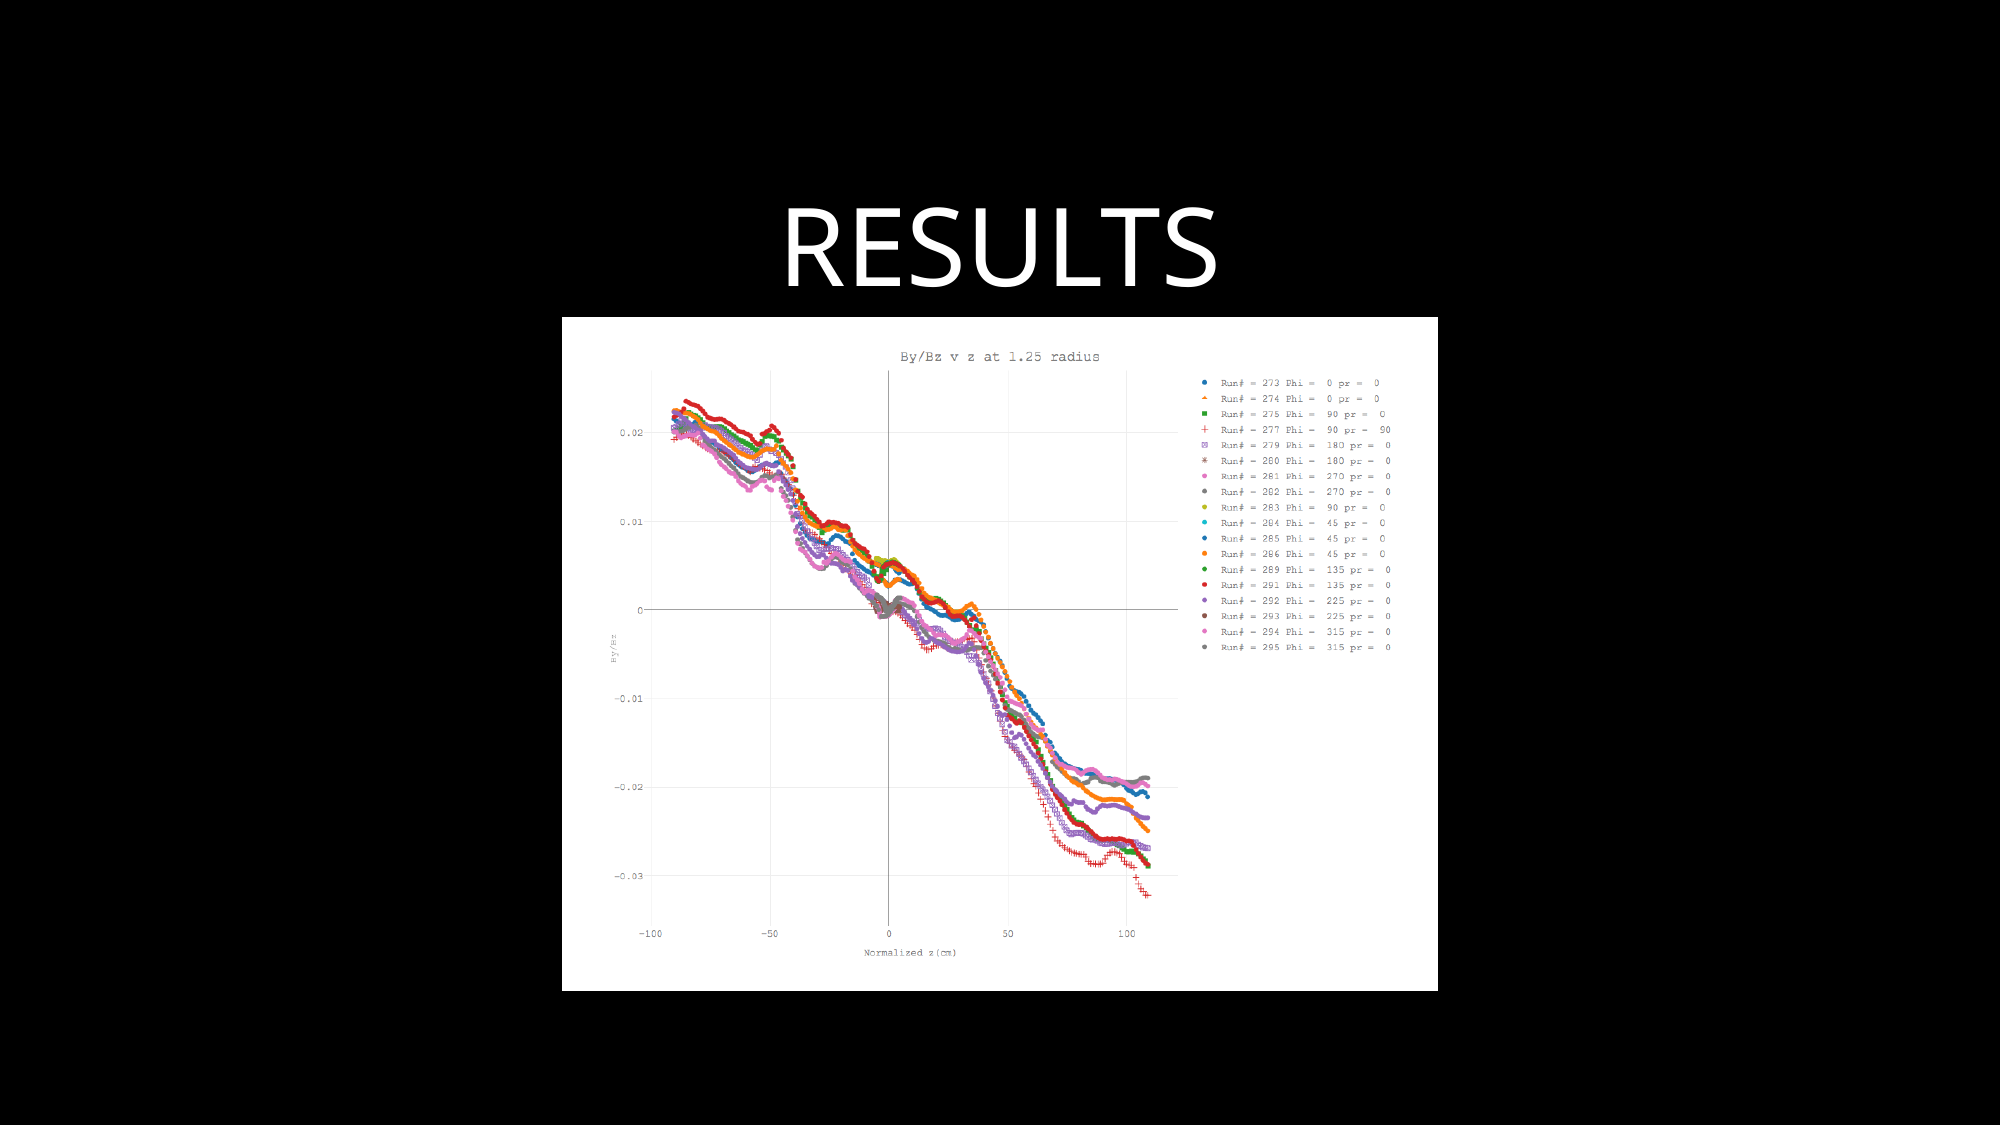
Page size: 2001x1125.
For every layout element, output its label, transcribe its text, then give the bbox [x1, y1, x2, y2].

picture [562, 317, 1438, 991]
title RESULTS [249, 184, 1750, 318]
